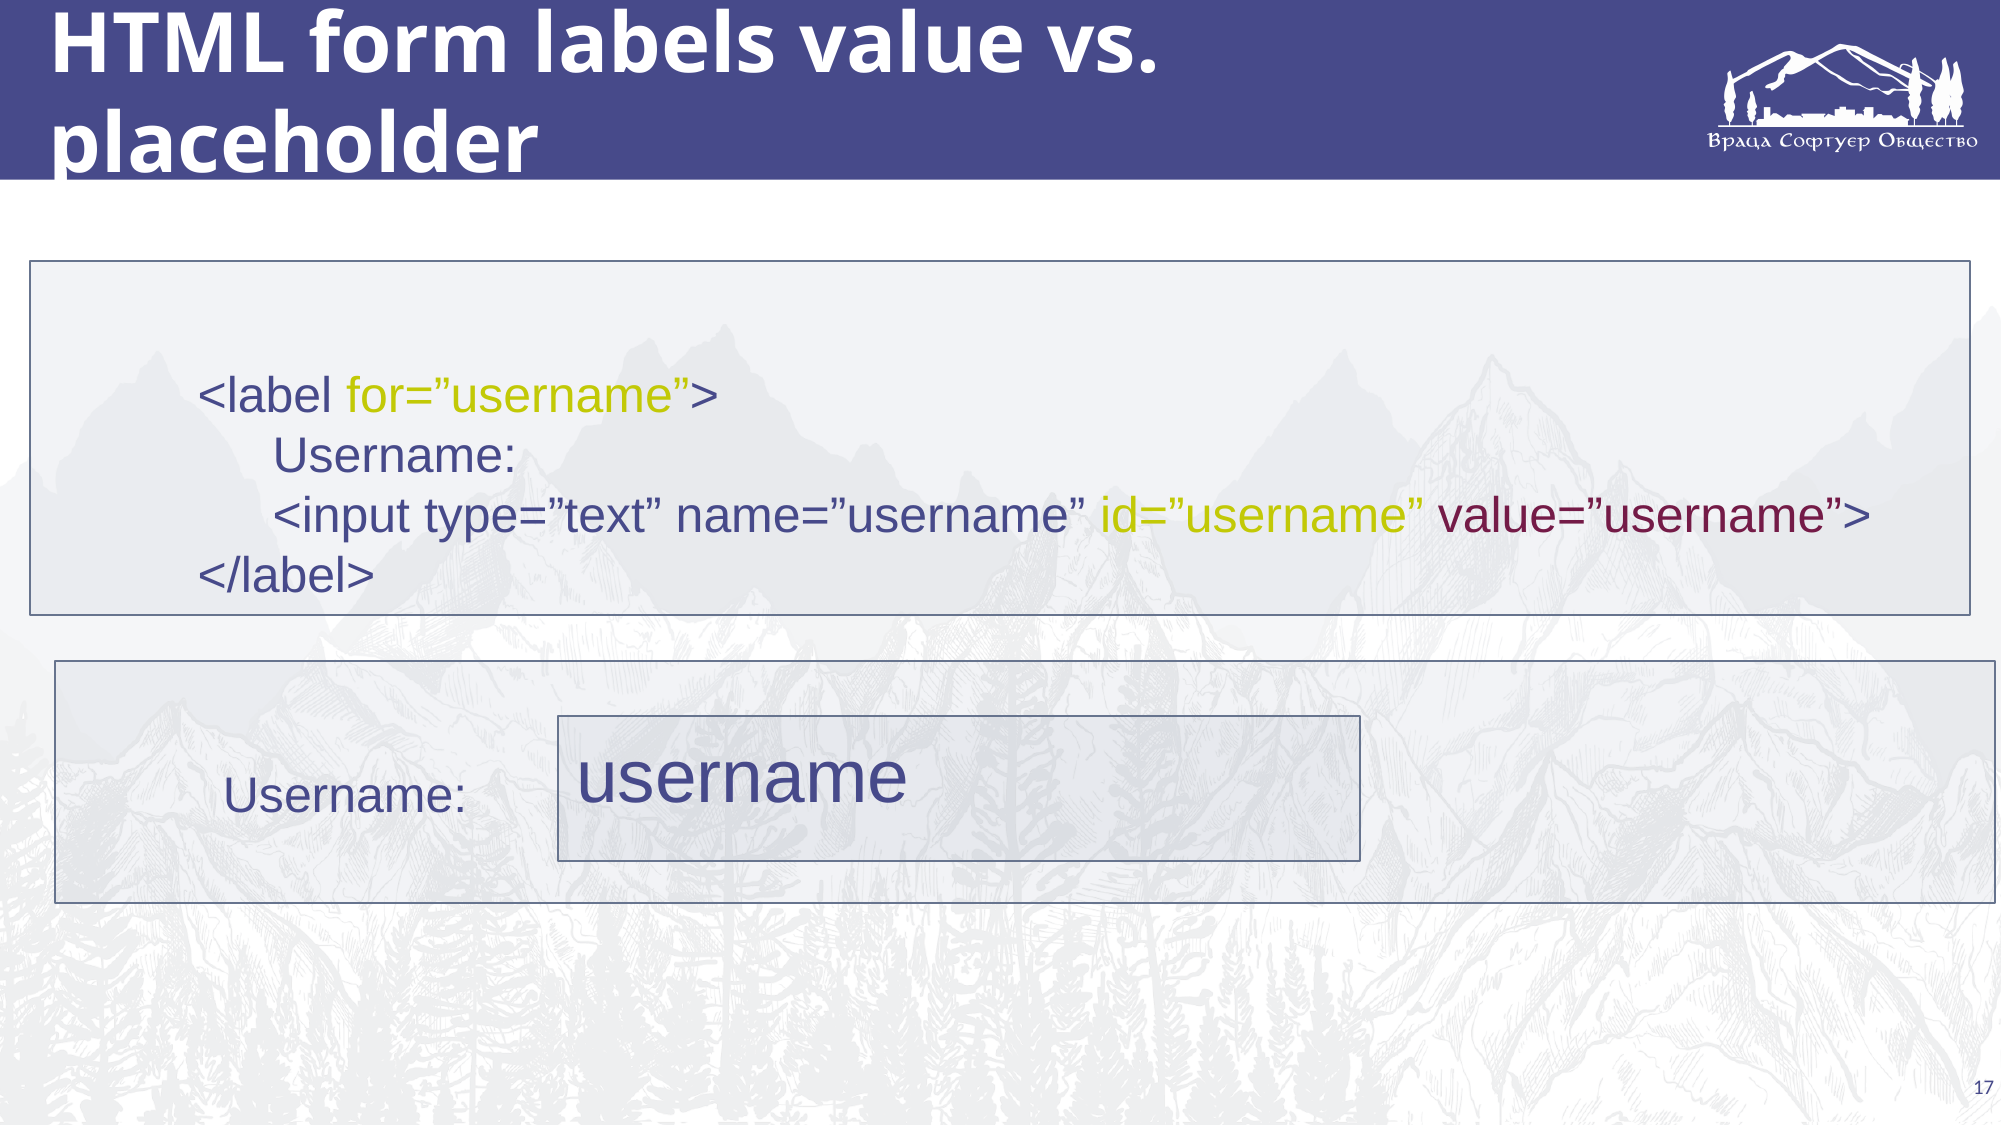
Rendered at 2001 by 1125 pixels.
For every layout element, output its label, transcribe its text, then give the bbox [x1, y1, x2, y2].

text_box username [558, 716, 1361, 861]
title HTML form labels value vs. placeholder [31, 16, 1591, 162]
picture [1703, 19, 1981, 165]
slide_number 17 [1929, 1070, 2000, 1103]
text_box Username: [55, 660, 1995, 904]
text_box <label for=”username”> Username: <input type=”text” name=”username” id=”username” value=”username”> </label> [30, 260, 1970, 615]
